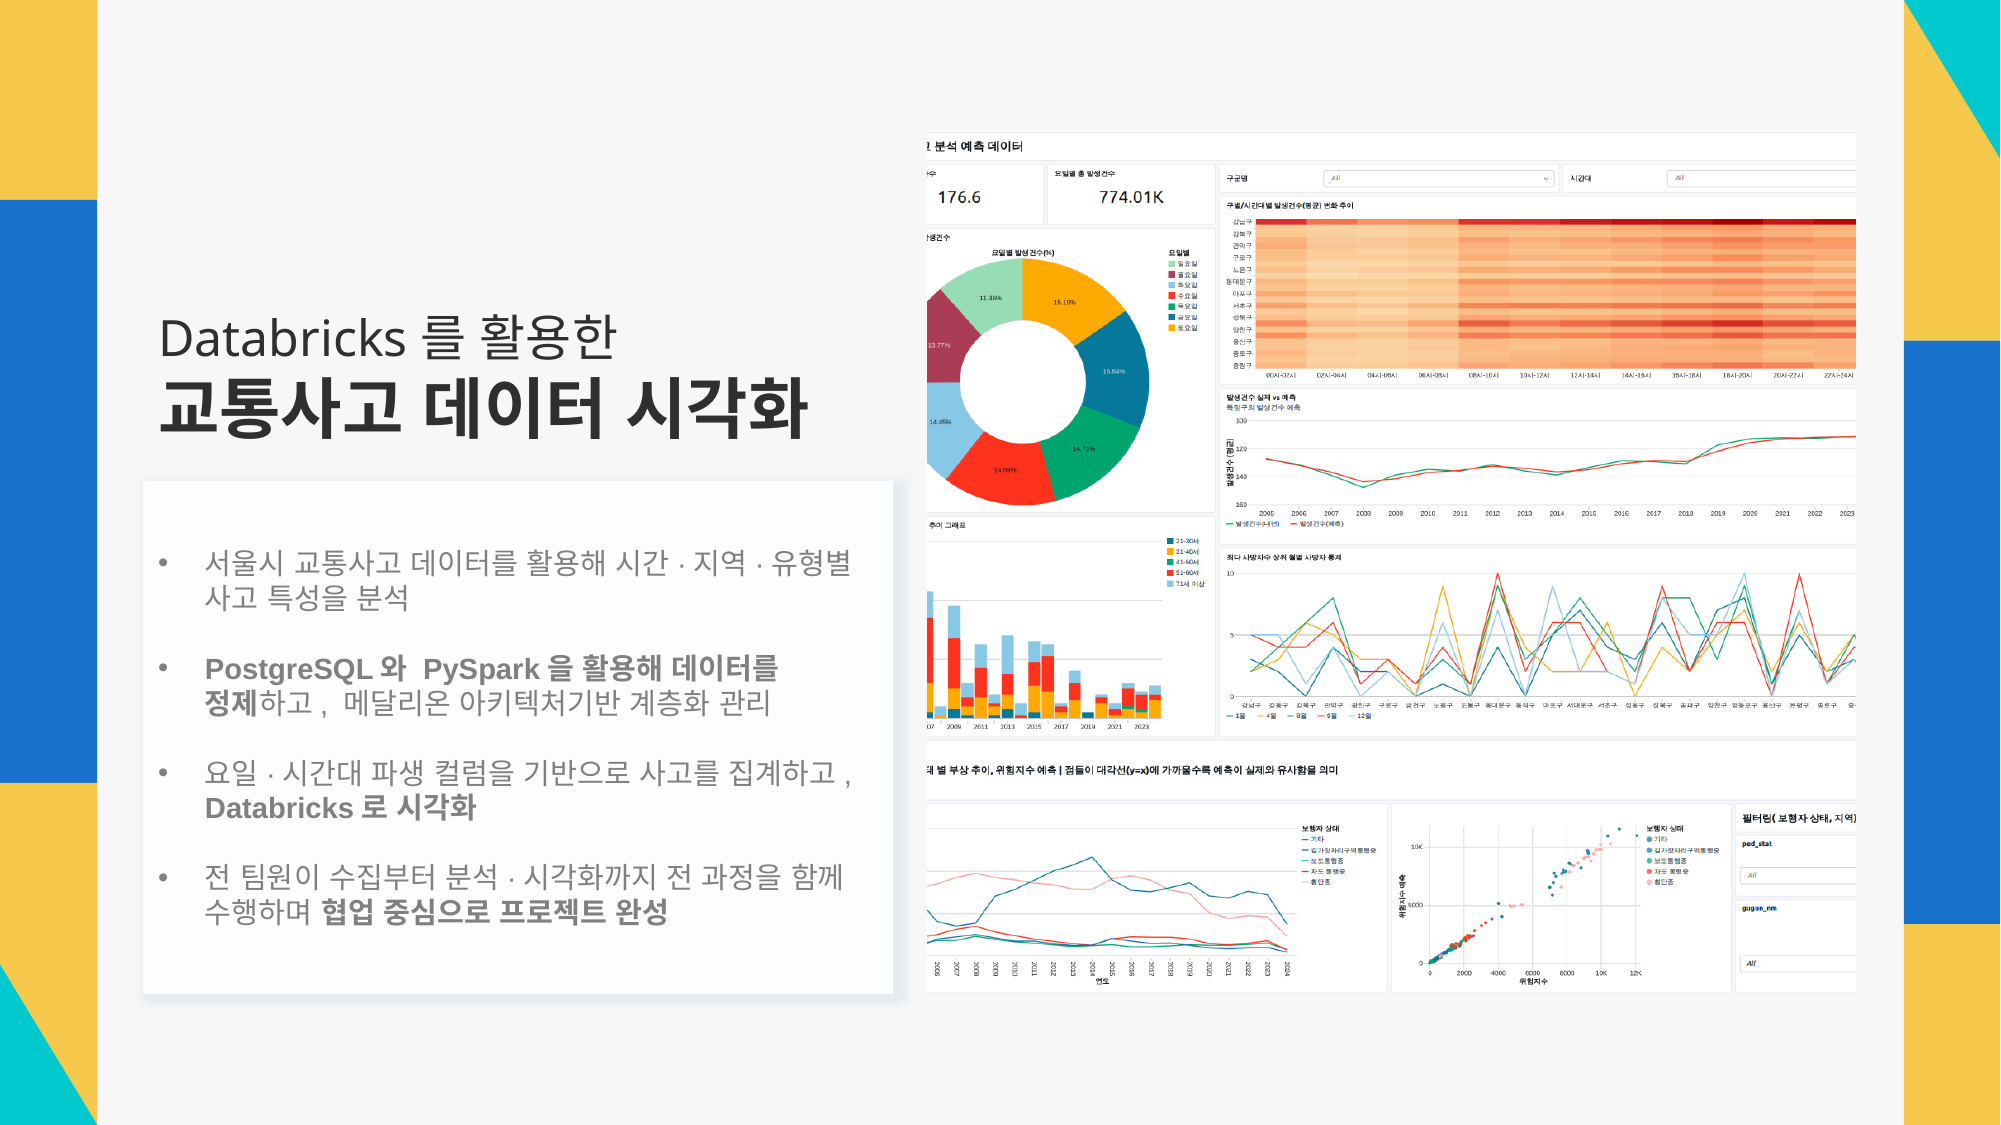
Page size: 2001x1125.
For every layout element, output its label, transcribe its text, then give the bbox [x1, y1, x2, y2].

text_box Databricks를 활용한 교통사고 데이터 시각화 [143, 146, 894, 454]
text_box 서울시 교통사고 데이터를 활용해 시간·지역·유형별 사고 특성을 분석 PostgreSQL와 PySpark을 활용해 데이터를 정제하고, 메달리온 아키텍처기반 계층화 관리 요일·시간대 파생 컬럼을 기반으로 사고를 집계하고, Databricks로 시각화 전 팀원이 수집부터 분석·시각화까지 전 과정을 함께 수행하며 협업 중심으로 프로젝트 완성 [142, 480, 894, 995]
picture [98, 0, 1903, 1125]
